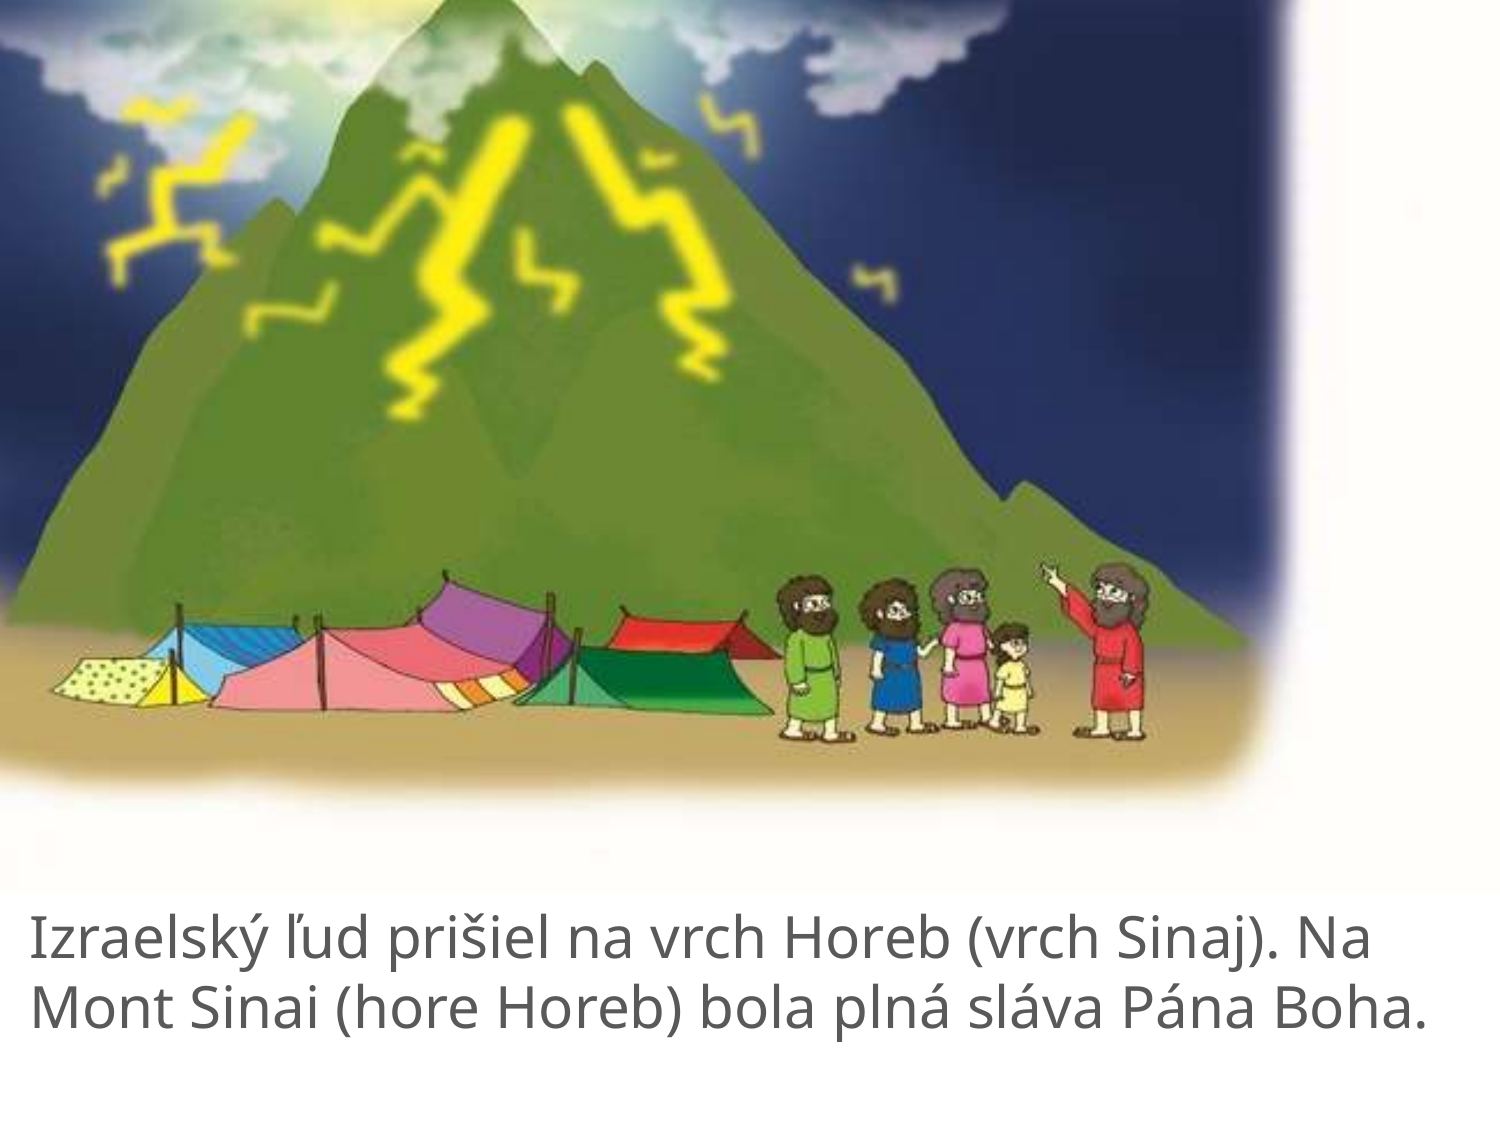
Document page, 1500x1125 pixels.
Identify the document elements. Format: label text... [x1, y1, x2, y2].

picture [0, 0, 1500, 894]
text_box Izraelský ľud prišiel na vrch Horeb (vrch Sinaj). Na Mont Sinai (hore Horeb) bola plná sláva Pána Boha. [14, 902, 1486, 1048]
